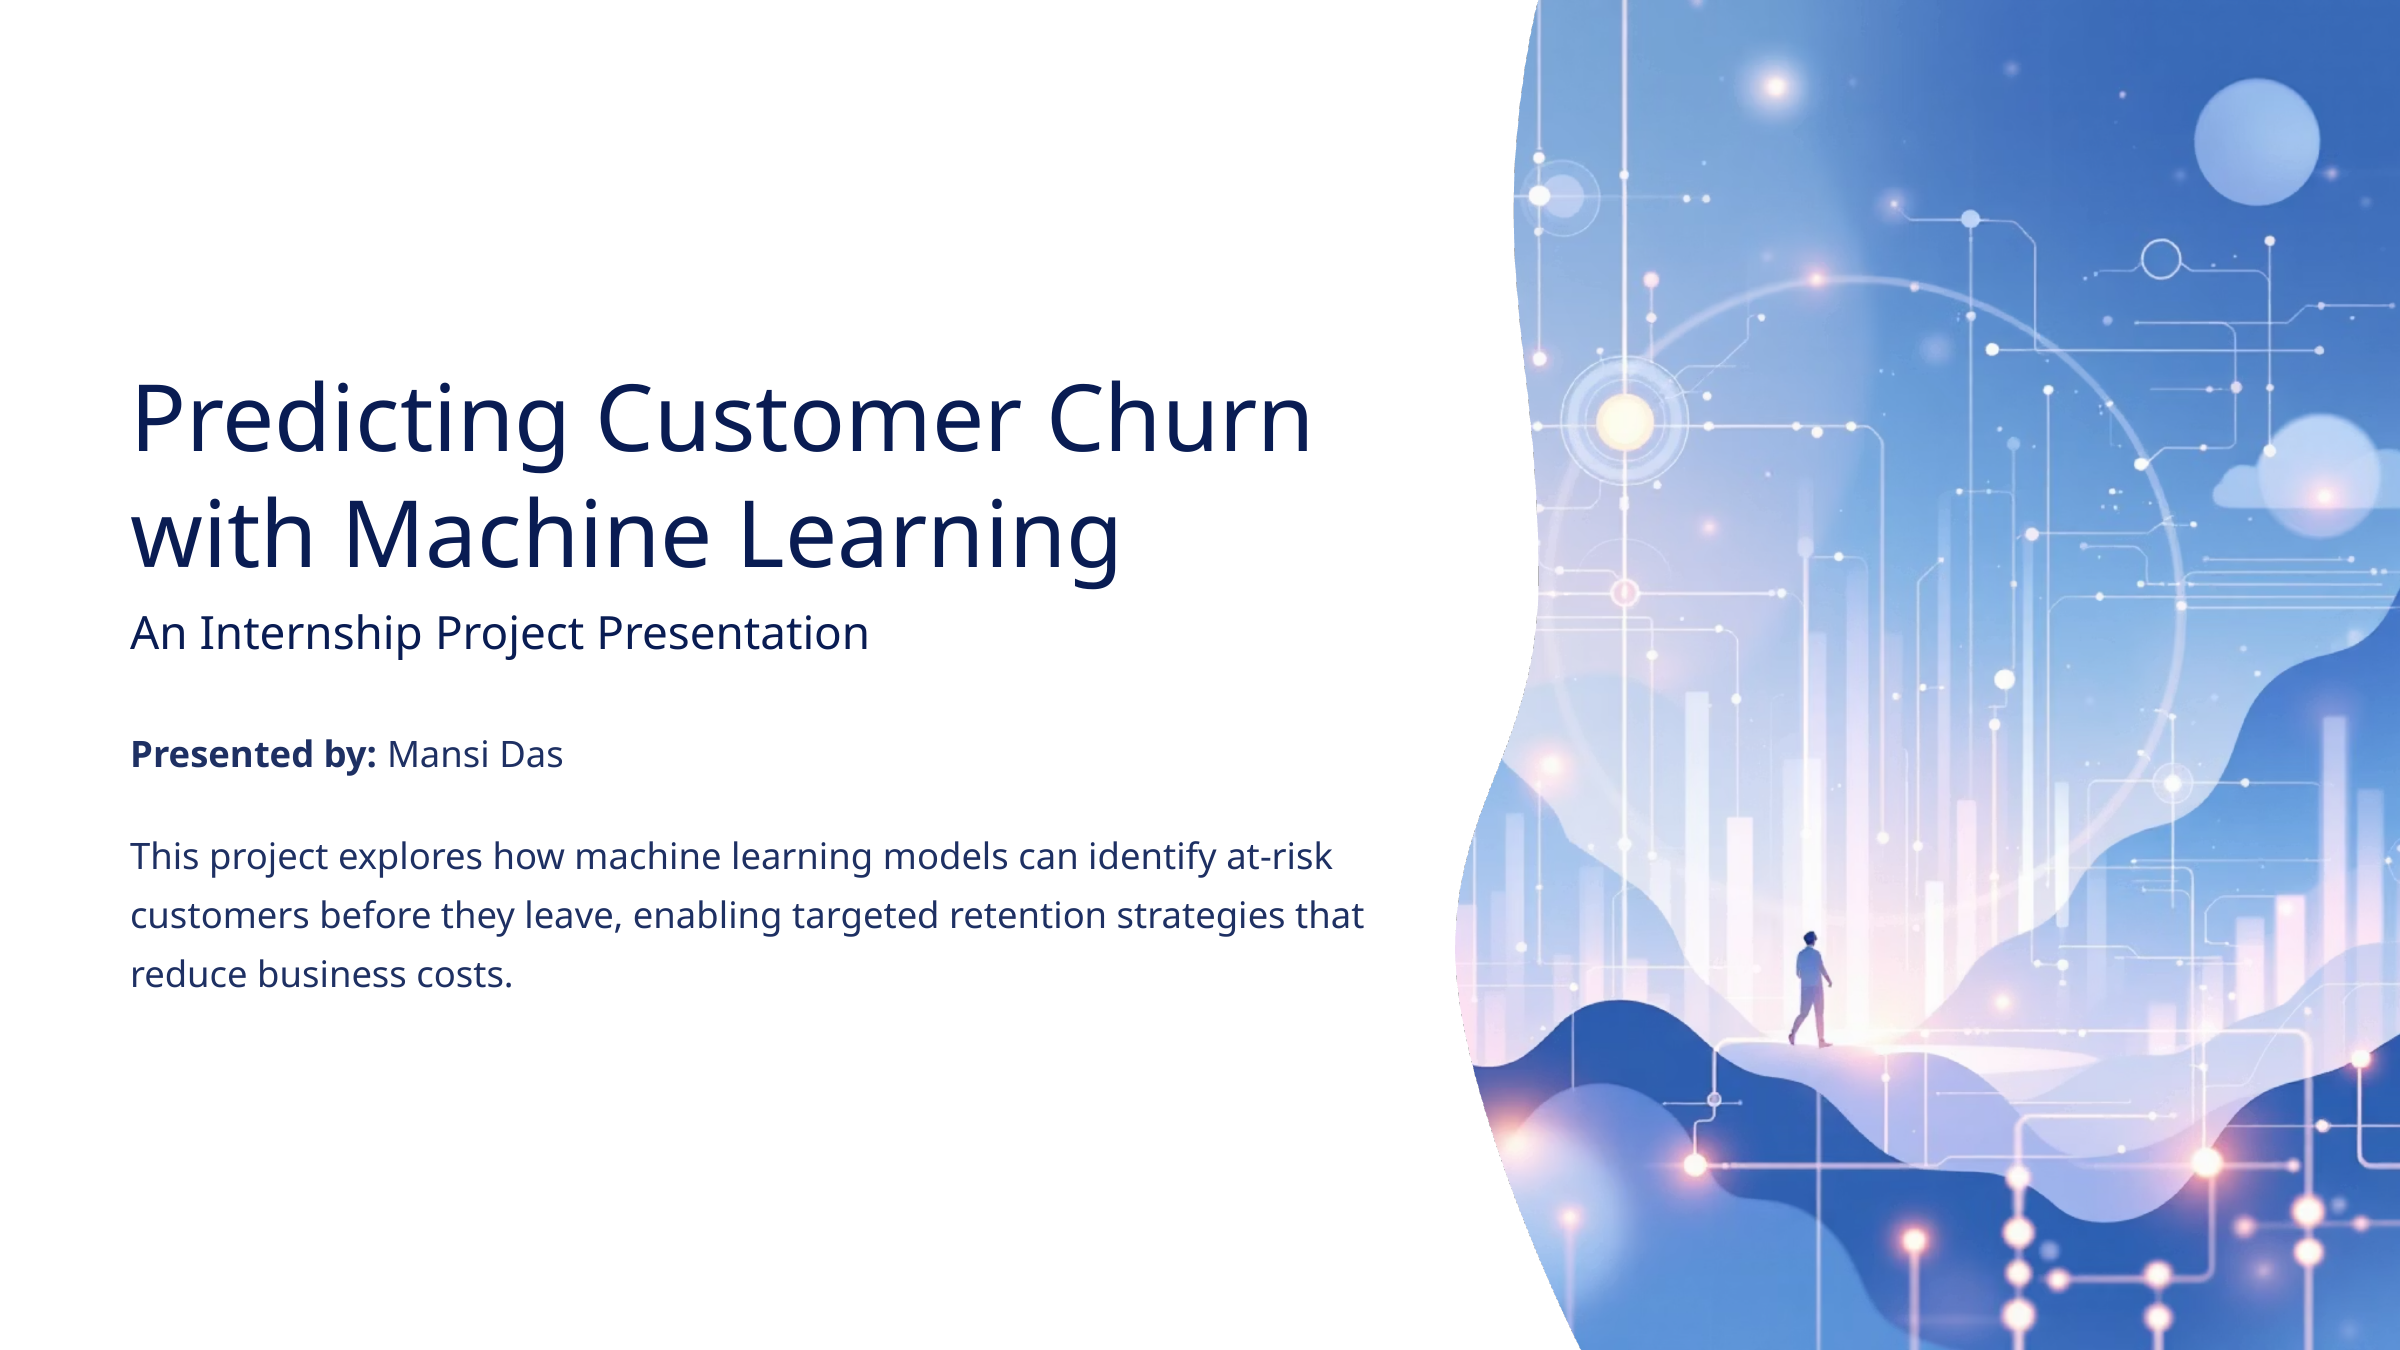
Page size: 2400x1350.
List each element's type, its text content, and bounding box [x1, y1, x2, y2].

text_box This project explores how machine learning models can identify at-risk customers before they leave, enabling targeted retention strategies that reduce business costs. [130, 817, 1370, 996]
text_box Presented by: Mansi Das [130, 715, 1370, 776]
picture [1454, 0, 2400, 1350]
text_box Predicting Customer Churn with Machine Learning [130, 354, 1370, 587]
text_box An Internship Project Presentation [130, 601, 886, 660]
